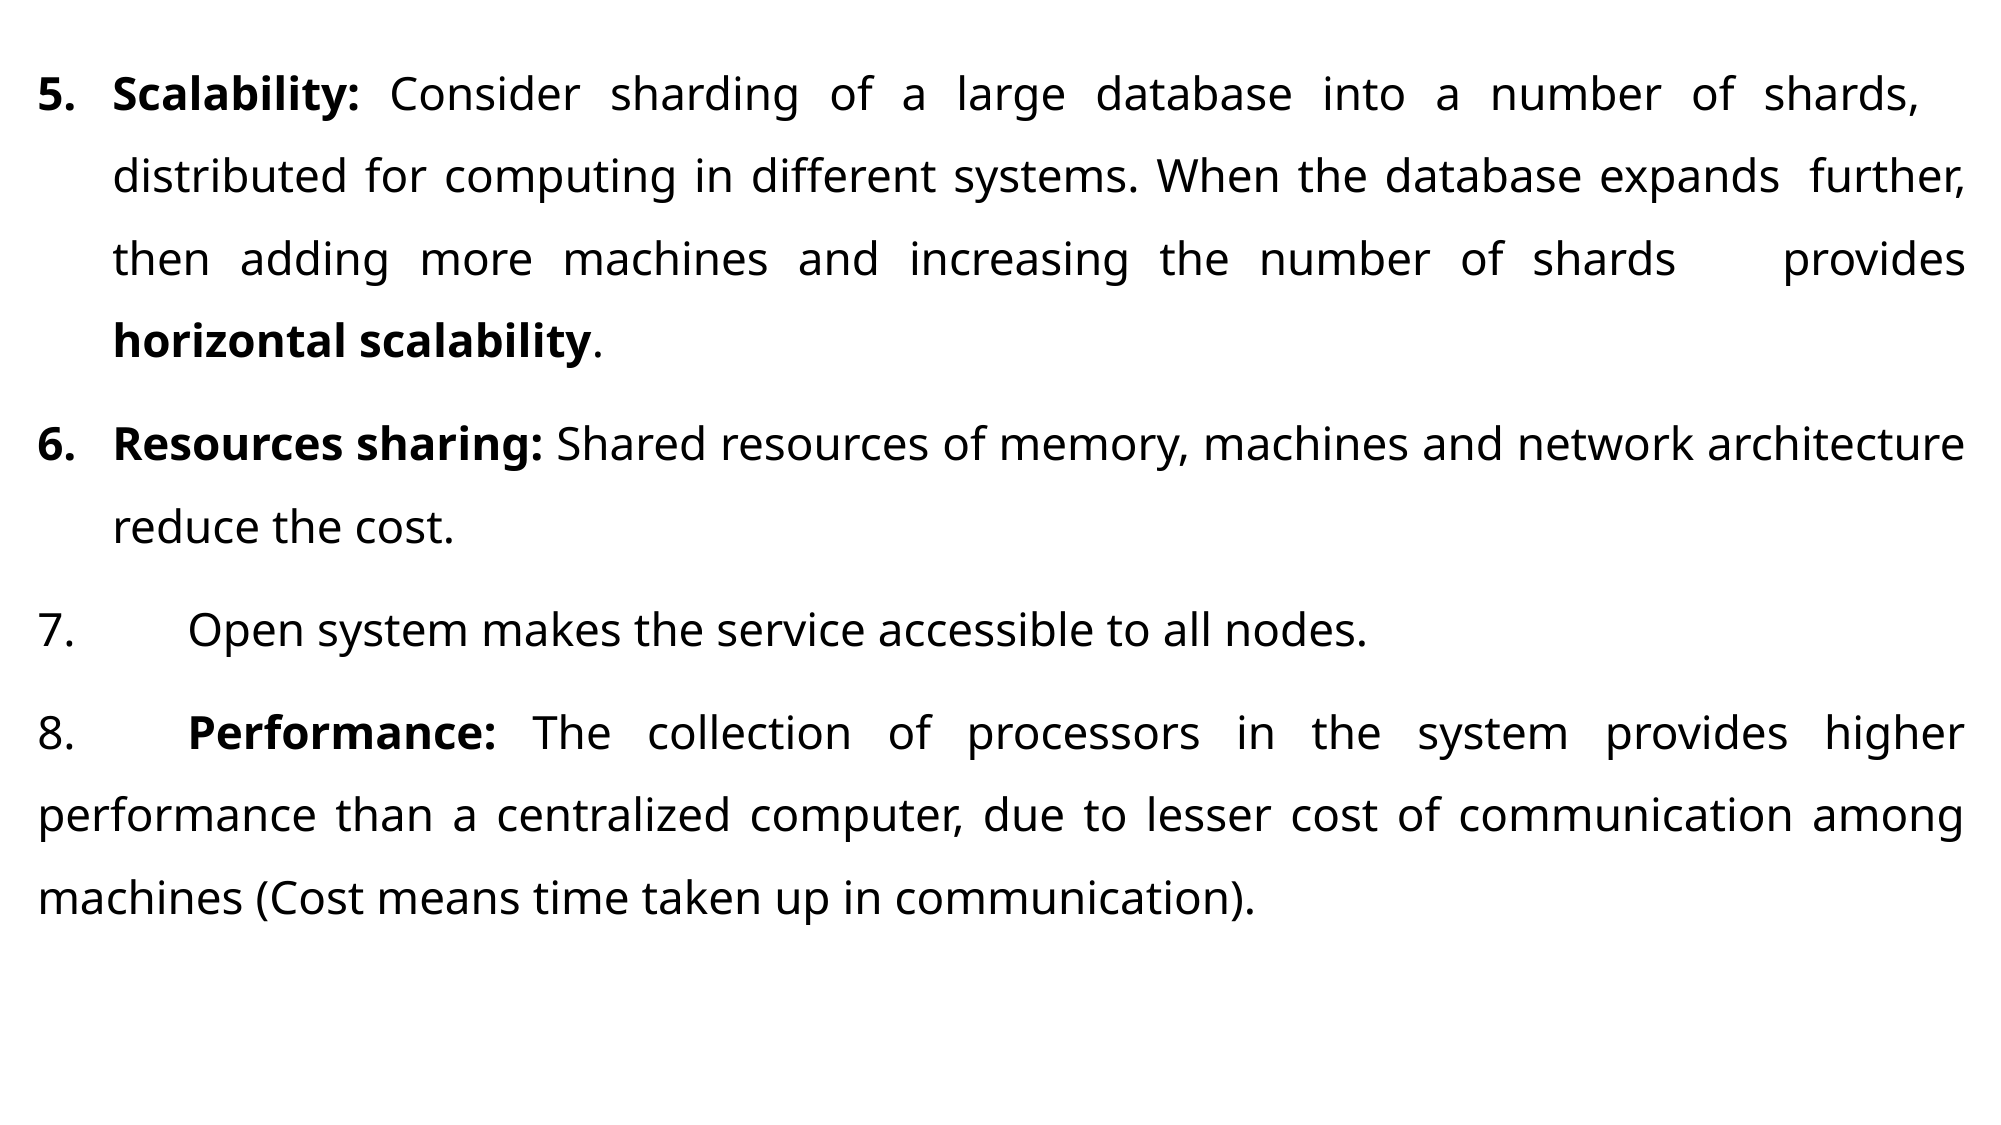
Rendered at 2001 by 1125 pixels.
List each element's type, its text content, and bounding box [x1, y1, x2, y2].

list Scalability: Consider sharding of a large database into a number of shards, distributed for computing in different systems. When the database expands further, then adding more machines and increasing the number of shards provides horizontal scalability. Resources sharing: Shared resources of memory, machines and network architecture reduce the cost. 7. Open system makes the service accessible to all nodes. 8. Performance: The collection of processors in the system provides higher performance than a centralized computer, due to lesser cost of communication among machines (Cost means time taken up in communication). [22, 29, 1982, 1009]
